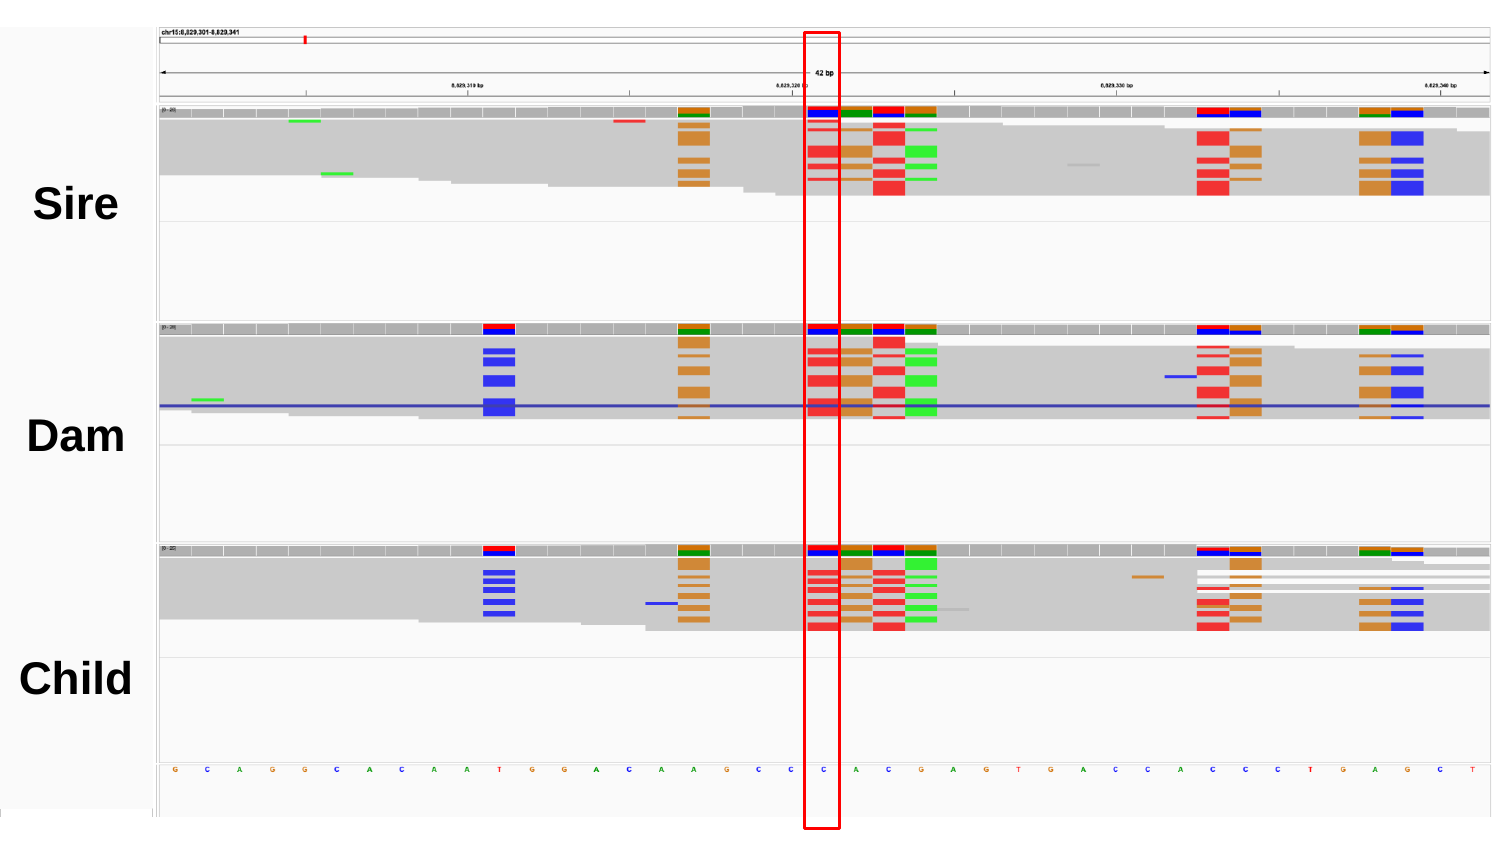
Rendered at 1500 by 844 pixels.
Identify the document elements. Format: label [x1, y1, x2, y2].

text_box [804, 825, 840, 829]
picture [0, 26, 1500, 817]
